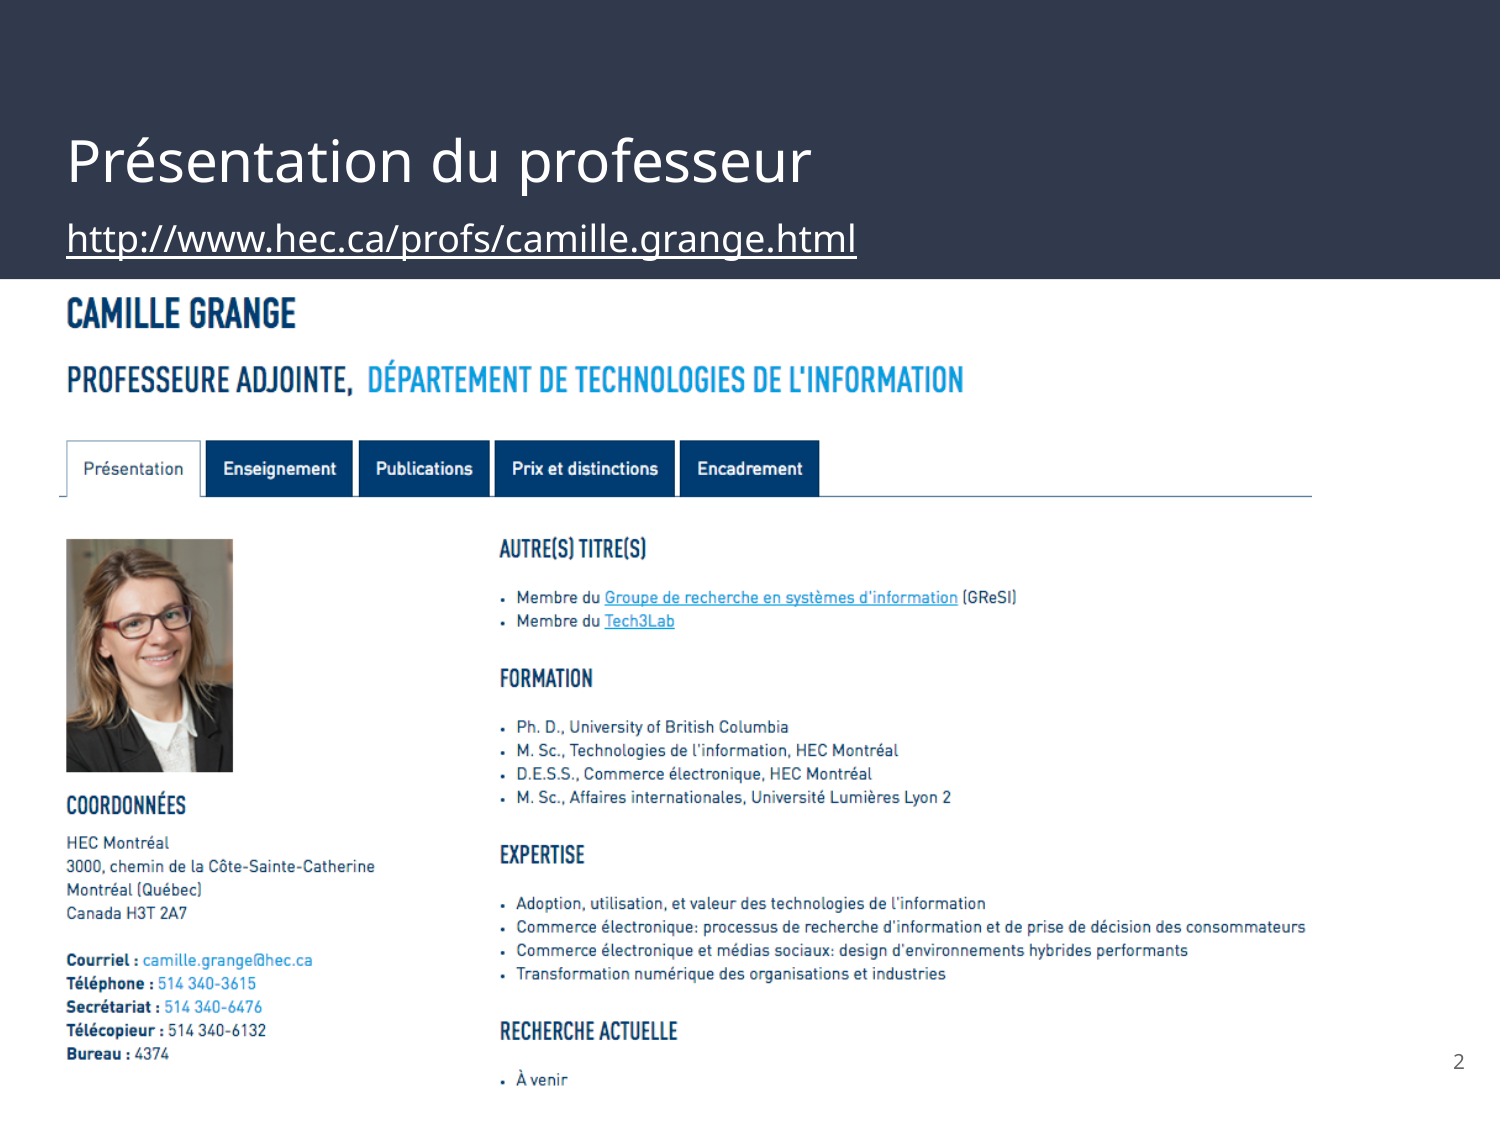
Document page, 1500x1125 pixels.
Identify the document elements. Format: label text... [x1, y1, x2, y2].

slide_number ‹#› [1389, 1019, 1480, 1106]
picture [59, 285, 1312, 1099]
title Présentation du professeur http://www.hec.ca/profs/camille.grange.html [51, 109, 1449, 246]
